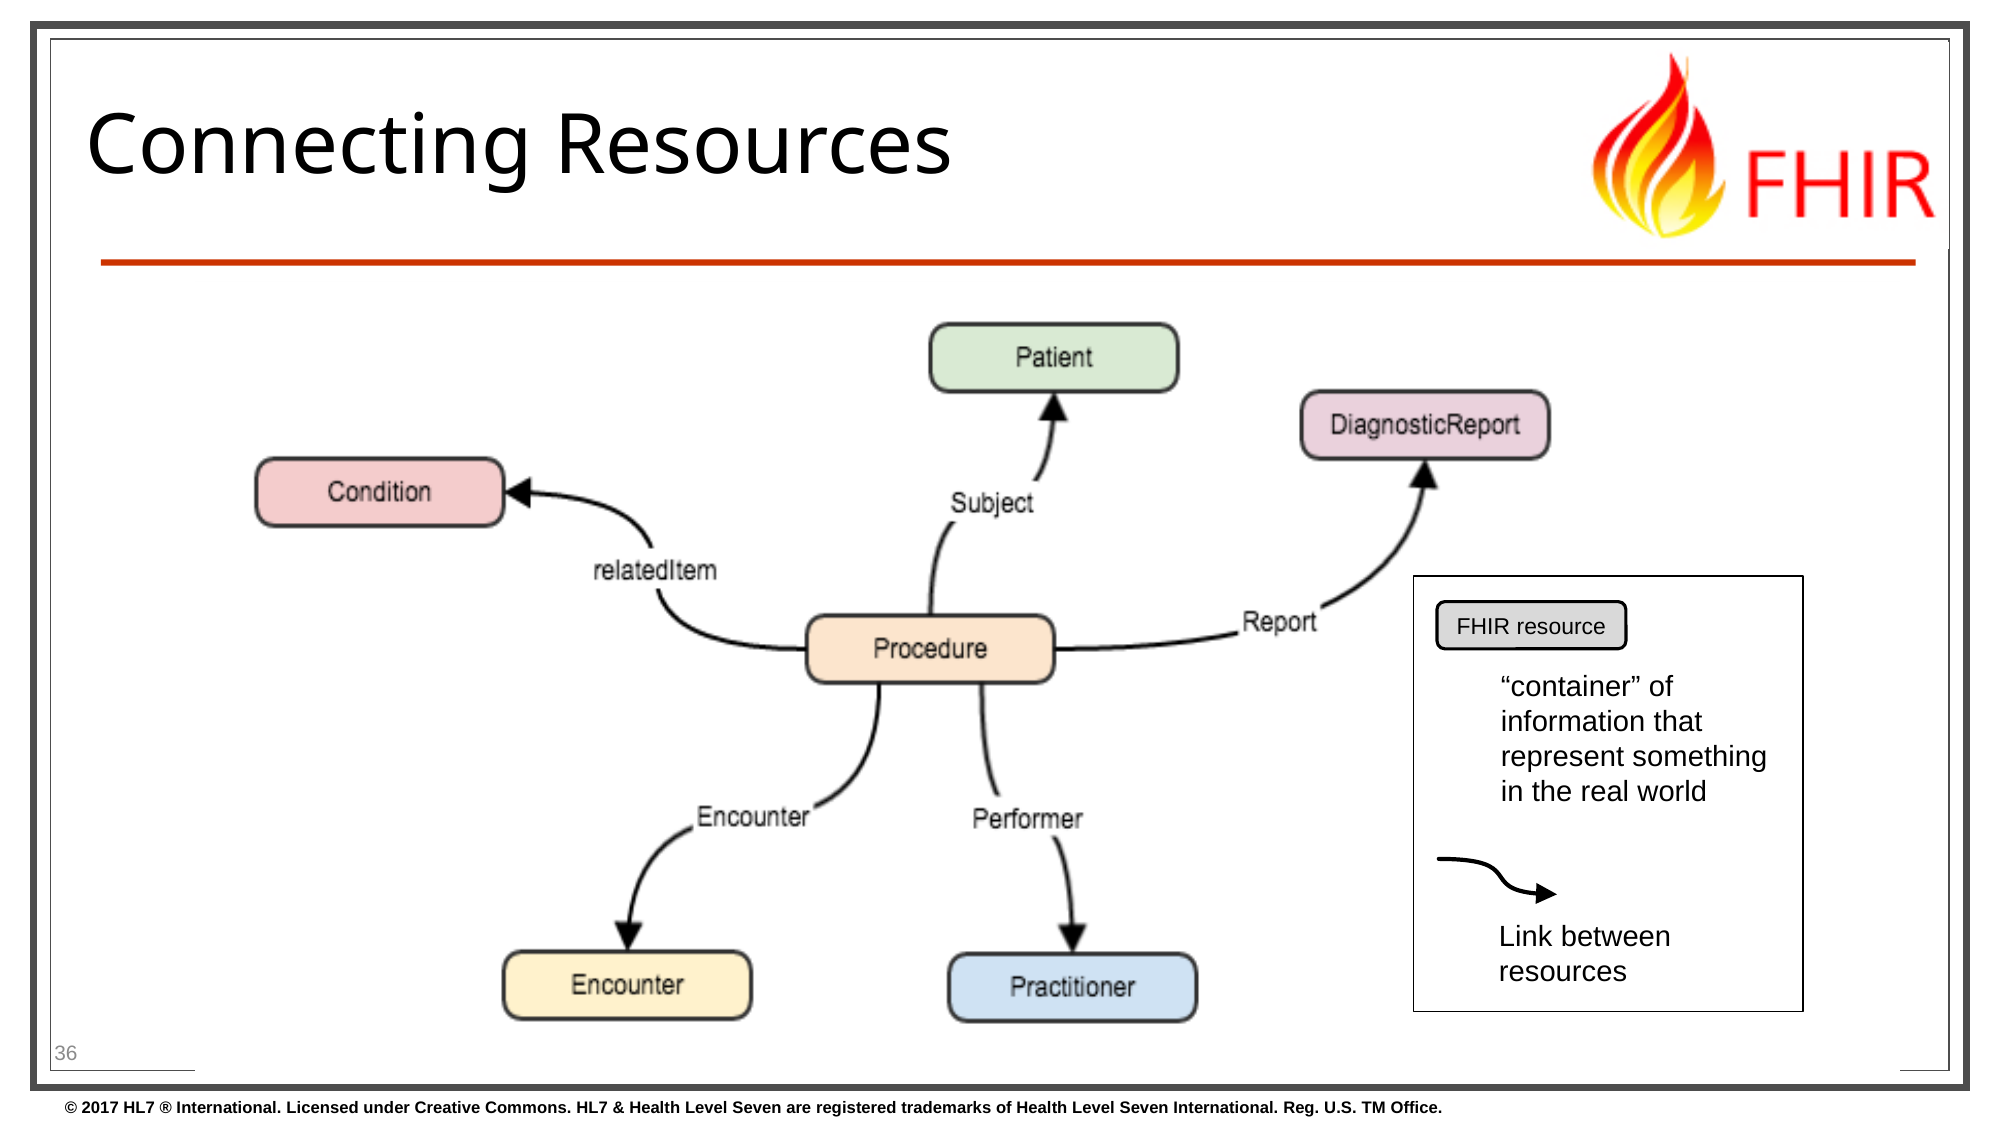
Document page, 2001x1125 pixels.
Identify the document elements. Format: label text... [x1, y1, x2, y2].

title Connecting Resources [70, 54, 1504, 244]
slide_number 36 [39, 1034, 190, 1071]
picture [195, 280, 1900, 1071]
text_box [1438, 858, 1558, 895]
picture [1578, 42, 1949, 249]
